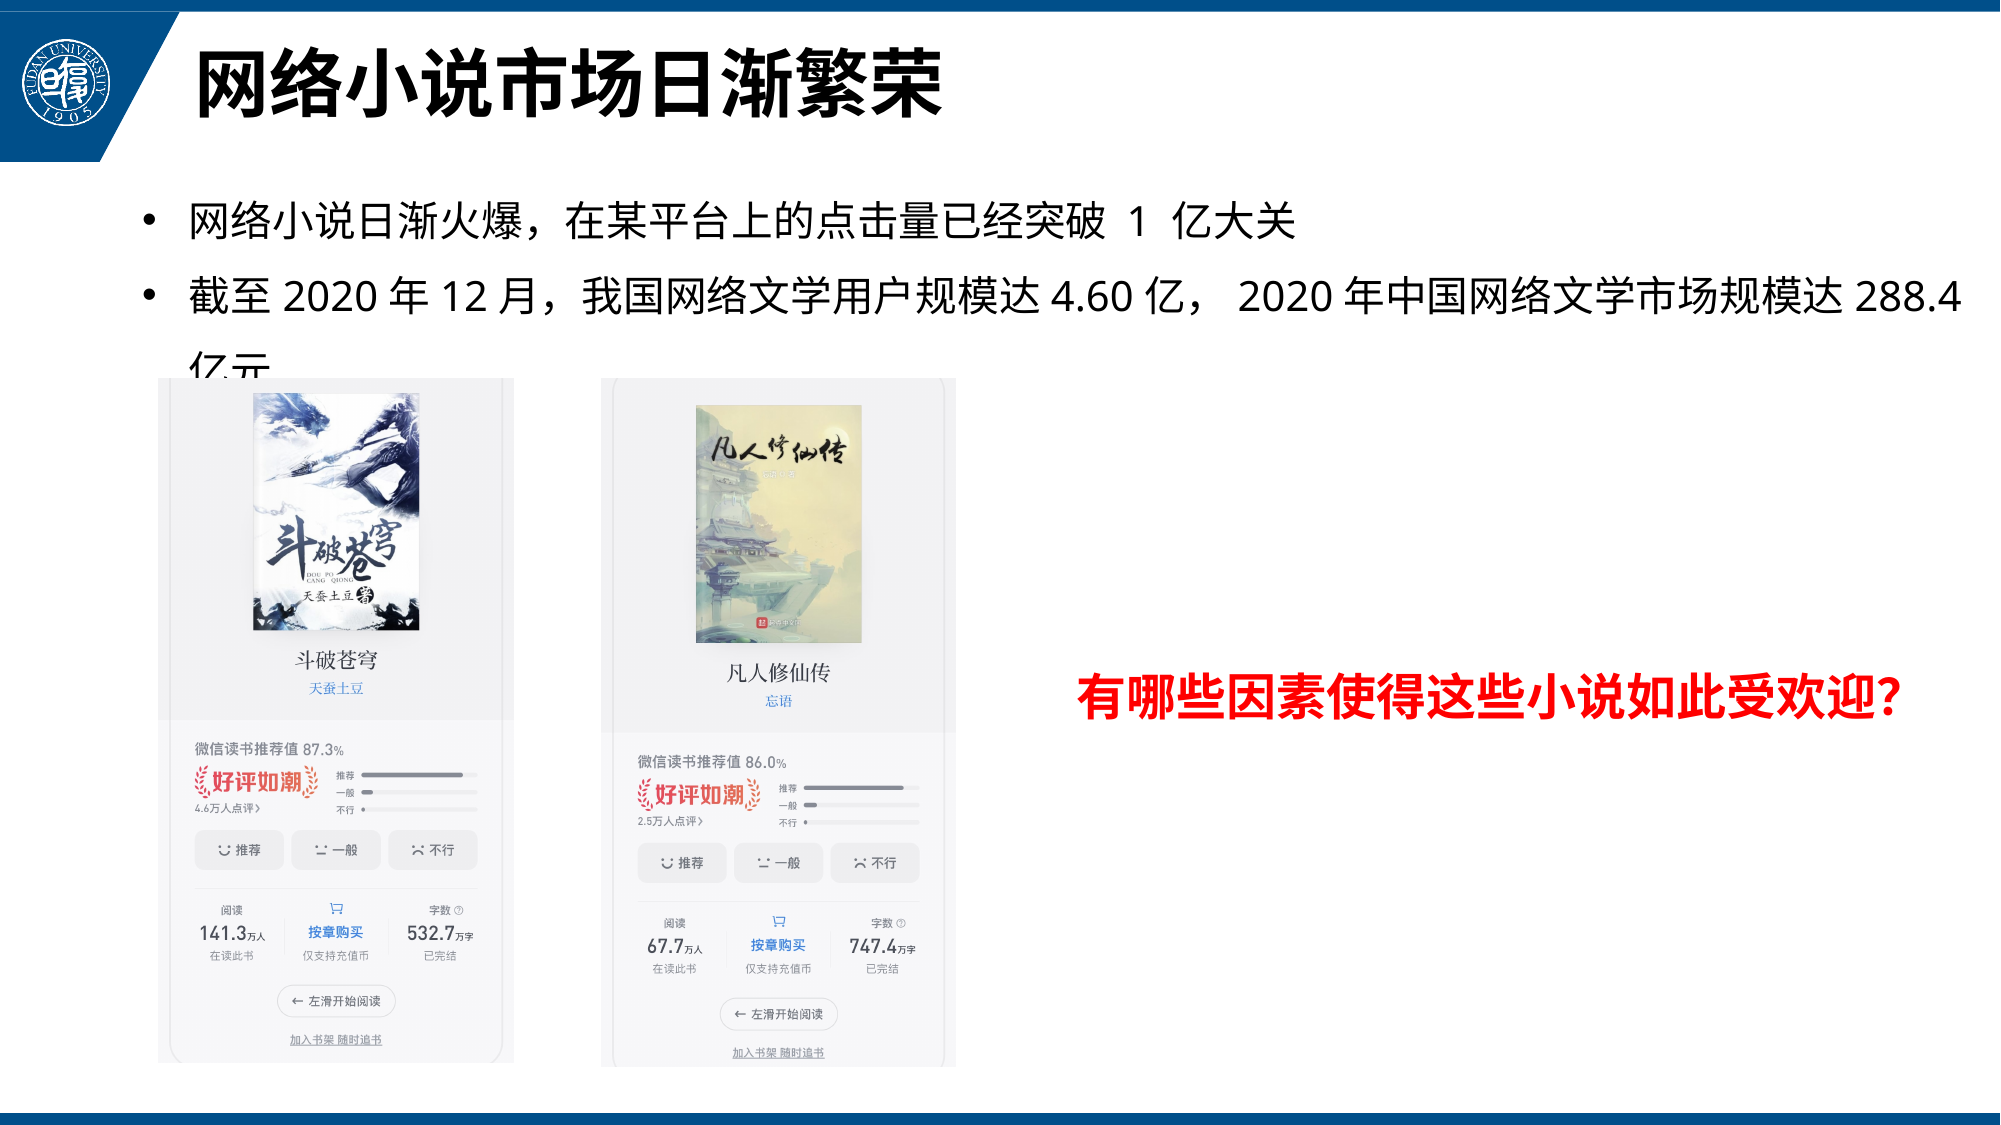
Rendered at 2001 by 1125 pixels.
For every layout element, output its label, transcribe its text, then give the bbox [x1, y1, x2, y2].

title 网络小说市场日渐繁荣 [179, 11, 1863, 162]
picture [22, 39, 110, 126]
text_box 网络小说日渐火爆，在某平台上的点击量已经突破 1 亿大关 截至2020年12月，我国网络文学用户规模达4.60亿，2020年中国网络文学市场规模达288.4亿元 [127, 162, 1988, 477]
picture [158, 378, 514, 1063]
text_box 有哪些因素使得这些小说如此受欢迎？ [1061, 657, 1942, 733]
picture [601, 378, 956, 1067]
